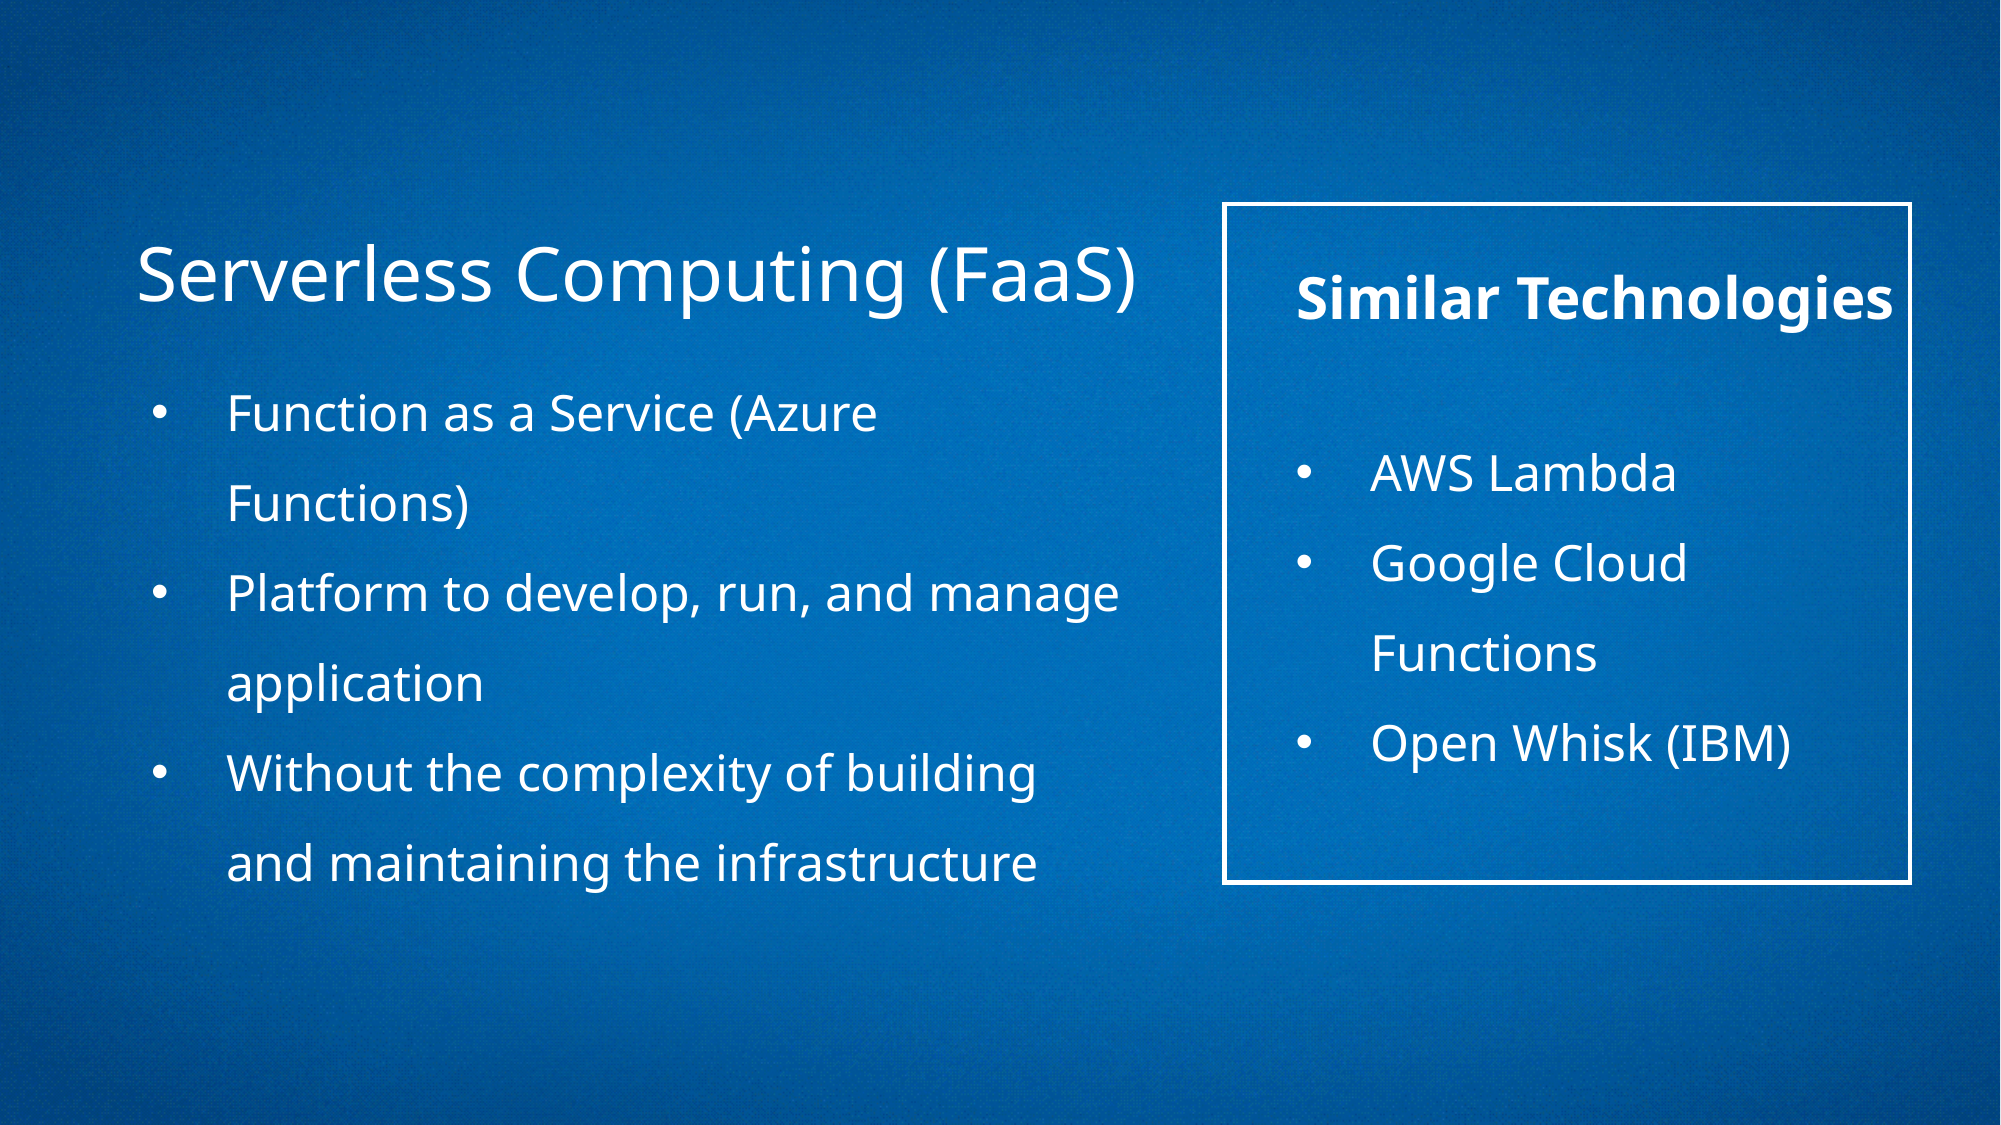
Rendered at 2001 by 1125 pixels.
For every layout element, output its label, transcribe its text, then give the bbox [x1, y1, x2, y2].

text_box Serverless Computing (FaaS) [121, 203, 1223, 326]
text_box Function as a Service (Azure Functions) Platform to develop, run, and manage application Without the complexity of building and maintaining the infrastructure [59, 344, 1148, 899]
text_box Similar Technologies AWS Lambda Google Cloud Functions Open Whisk (IBM) [1204, 218, 1911, 904]
picture [0, 0, 2001, 1125]
text_box [1223, 203, 1911, 218]
